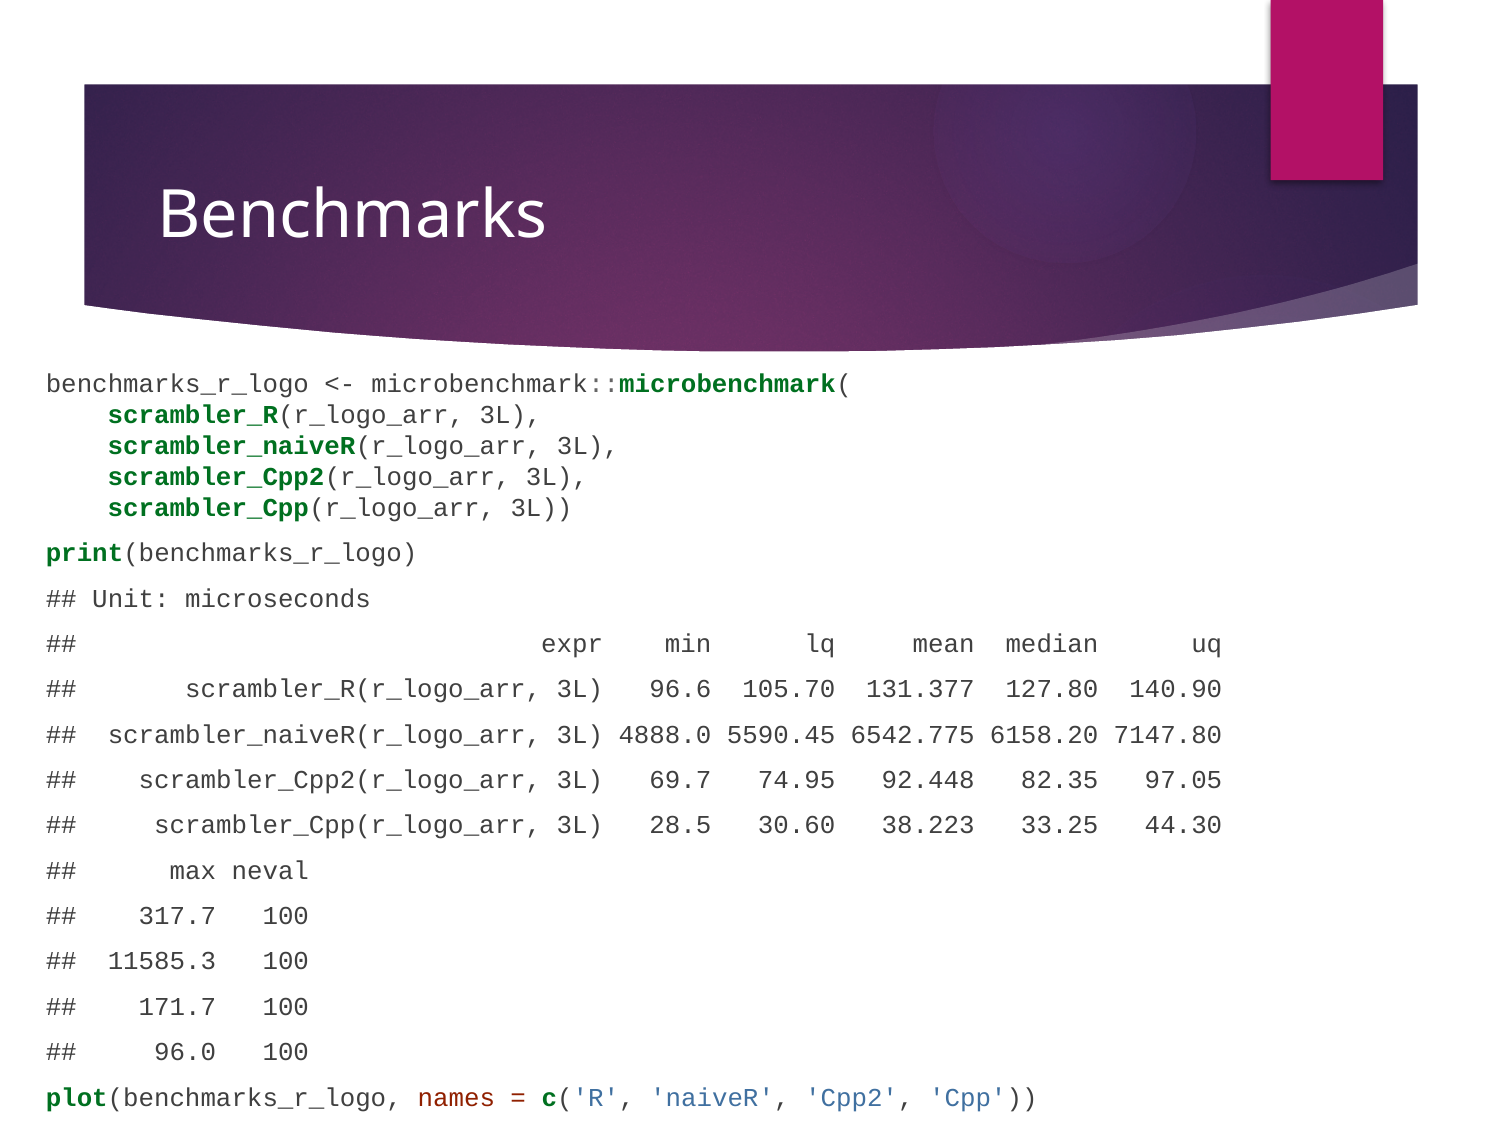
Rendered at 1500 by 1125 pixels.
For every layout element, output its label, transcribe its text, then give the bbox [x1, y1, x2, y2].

list benchmarks_r_logo <- microbenchmark::microbenchmark( scrambler_R(r_logo_arr, 3L), scrambler_naiveR(r_logo_arr, 3L), scrambler_Cpp2(r_logo_arr, 3L), scrambler_Cpp(r_logo_arr, 3L)) print(benchmarks_r_logo) ## Unit: microseconds ## expr min lq mean median uq ## scrambler_R(r_logo_arr, 3L) 96.6 105.70 131.377 127.80 140.90 ## scrambler_naiveR(r_logo_arr, 3L) 4888.0 5590.45 6542.775 6158.20 7147.80 ## scrambler_Cpp2(r_logo_arr, 3L) 69.7 74.95 92.448 82.35 97.05 ## scrambler_Cpp(r_logo_arr, 3L) 28.5 30.60 38.223 33.25 44.30 ## max neval ## 317.7 100 ## 11585.3 100 ## 171.7 100 ## 96.0 100 plot(benchmarks_r_logo, names = c('R', 'naiveR', 'Cpp2', 'Cpp')) [0, 358, 1500, 1125]
title Benchmarks [142, 152, 1183, 269]
